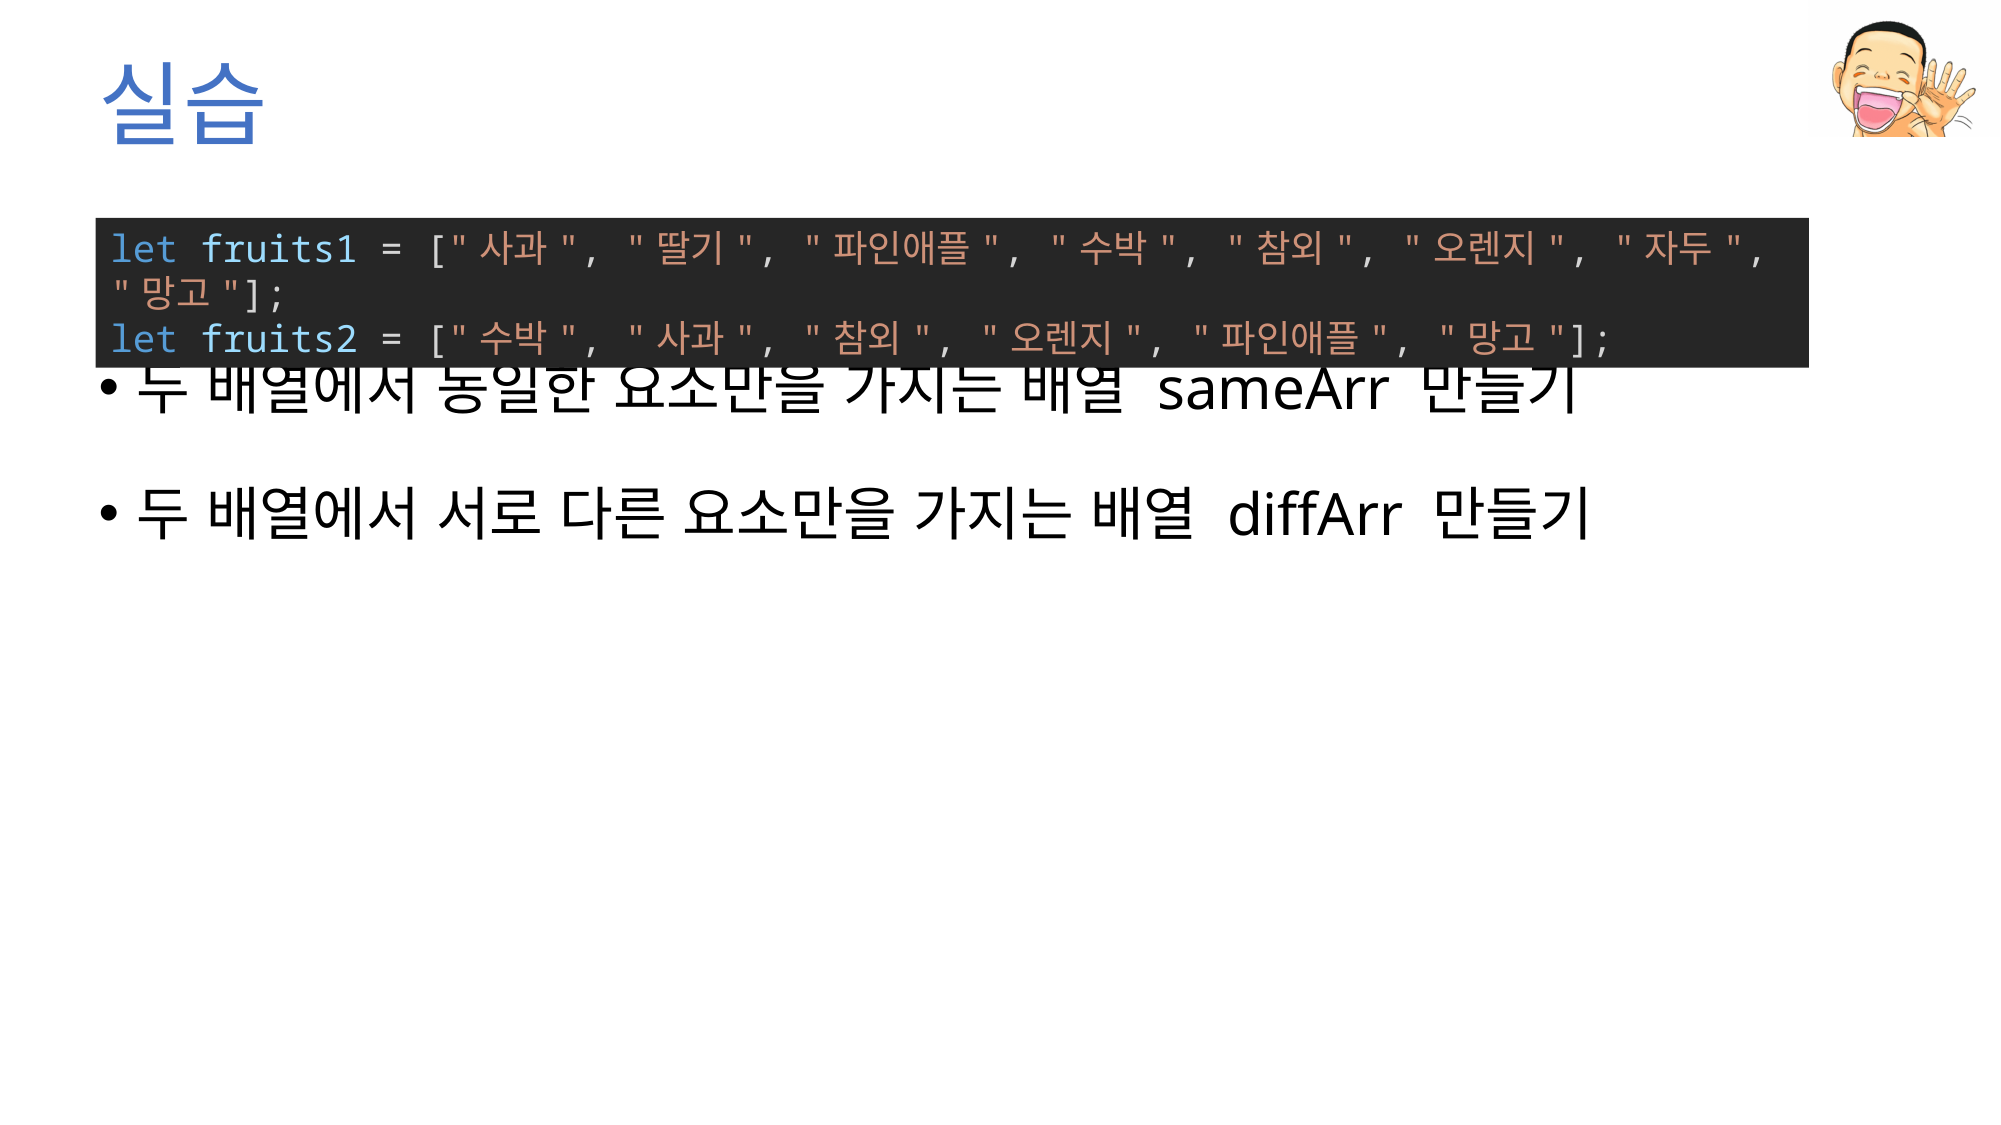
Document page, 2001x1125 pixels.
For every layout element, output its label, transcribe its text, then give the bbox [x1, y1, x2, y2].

title 실습 [83, 0, 1931, 217]
picture [1931, 0, 2000, 137]
text_box let fruits1 = ["사과", "딸기", "파인애플", "수박", "참외", "오렌지", "자두", "망고"]; let fruits2 = ["수박", "사과", "참외", "오렌지", "파인애플", "망고"]; [95, 217, 1809, 368]
list 두 배열에서 동일한 요소만을 가지는 배열 sameArr 만들기 두 배열에서 서로 다른 요소만을 가지는 배열 diffArr 만들기 [83, 217, 1931, 1125]
